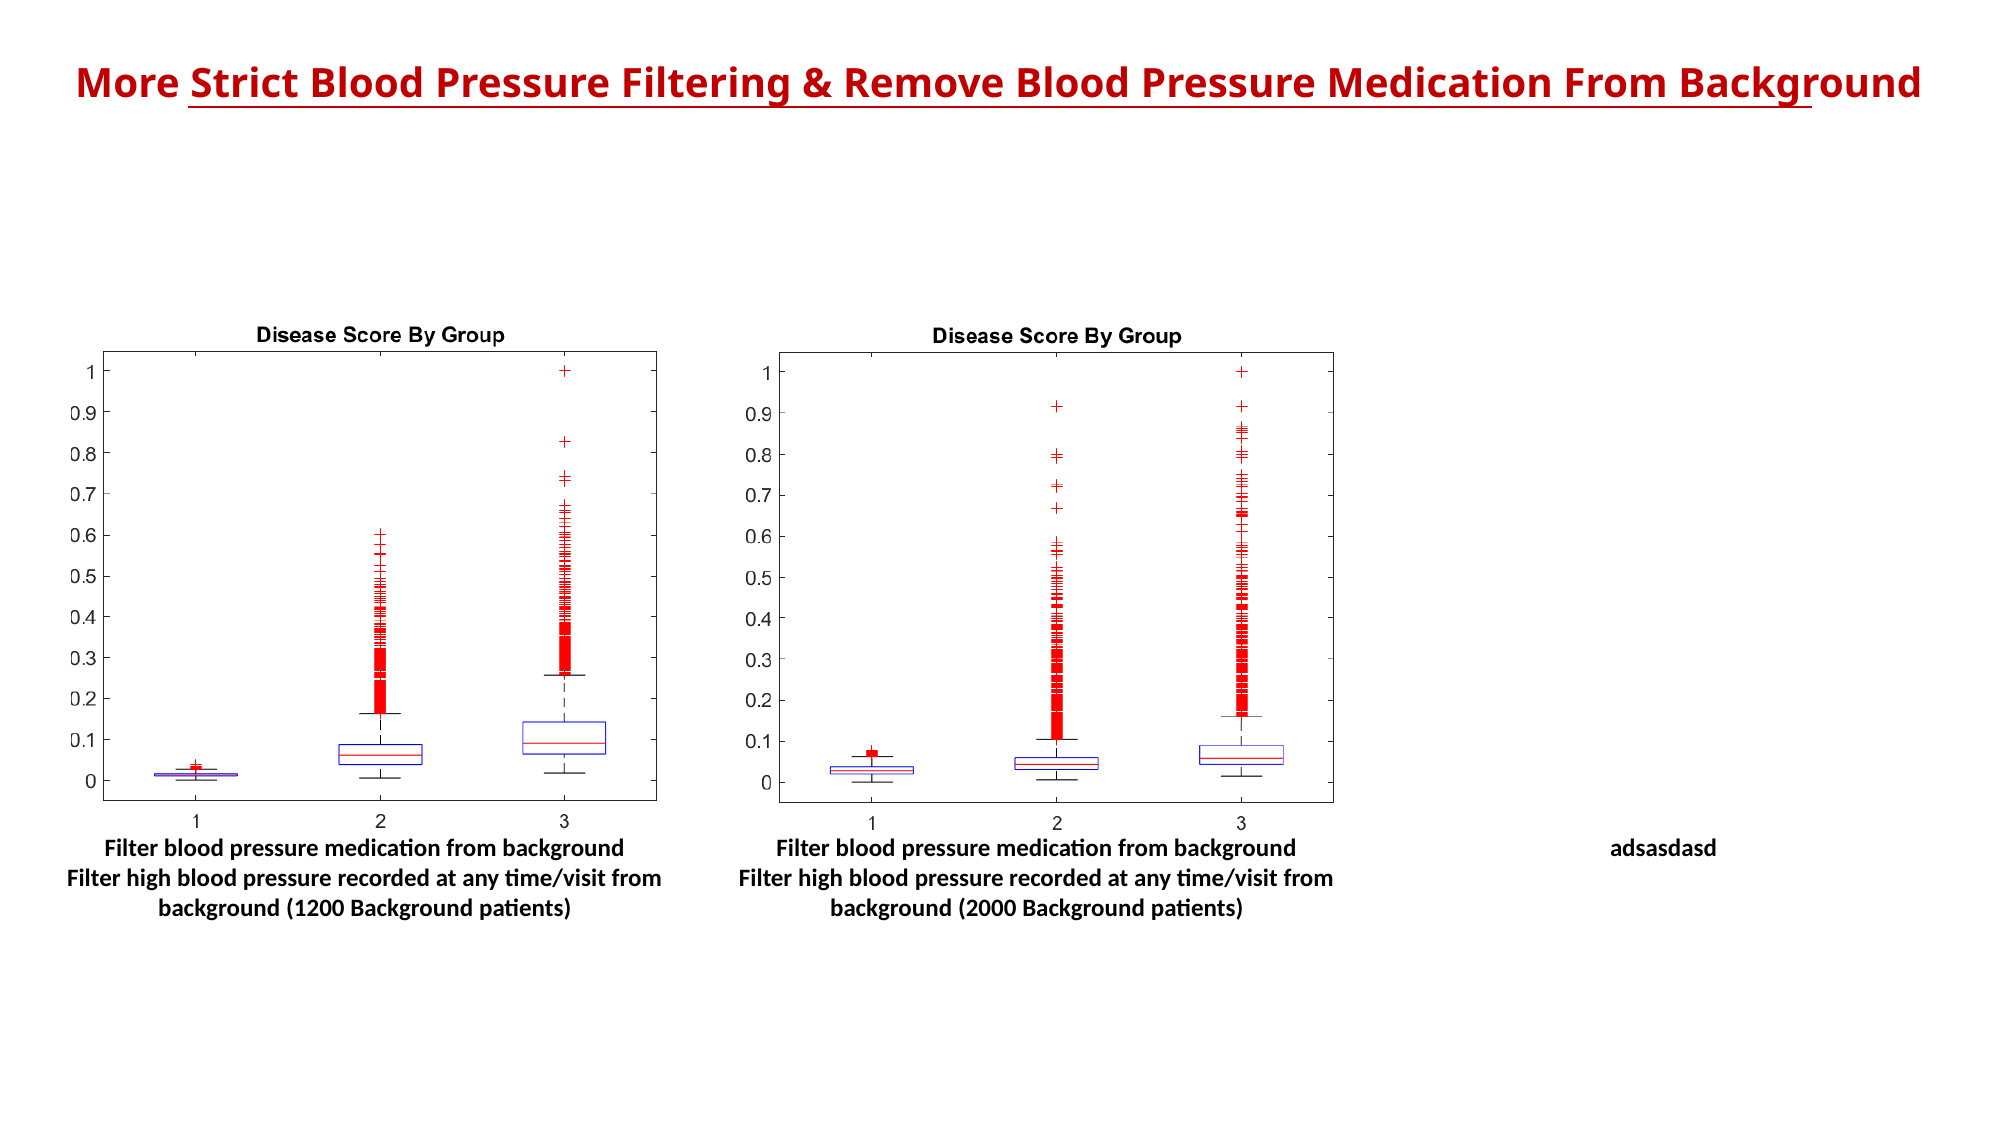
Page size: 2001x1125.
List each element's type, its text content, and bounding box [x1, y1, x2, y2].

picture [71, 325, 660, 832]
picture [742, 325, 1340, 833]
text_box adsasdasd [1365, 831, 1963, 862]
text_box Filter blood pressure medication from background Filter high blood pressure recorded at any time/visit from background (1200 Background patients) [66, 831, 664, 922]
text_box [0, 26, 2000, 114]
text_box Filter blood pressure medication from background Filter high blood pressure recorded at any time/visit from background (2000 Background patients) [738, 831, 1336, 922]
